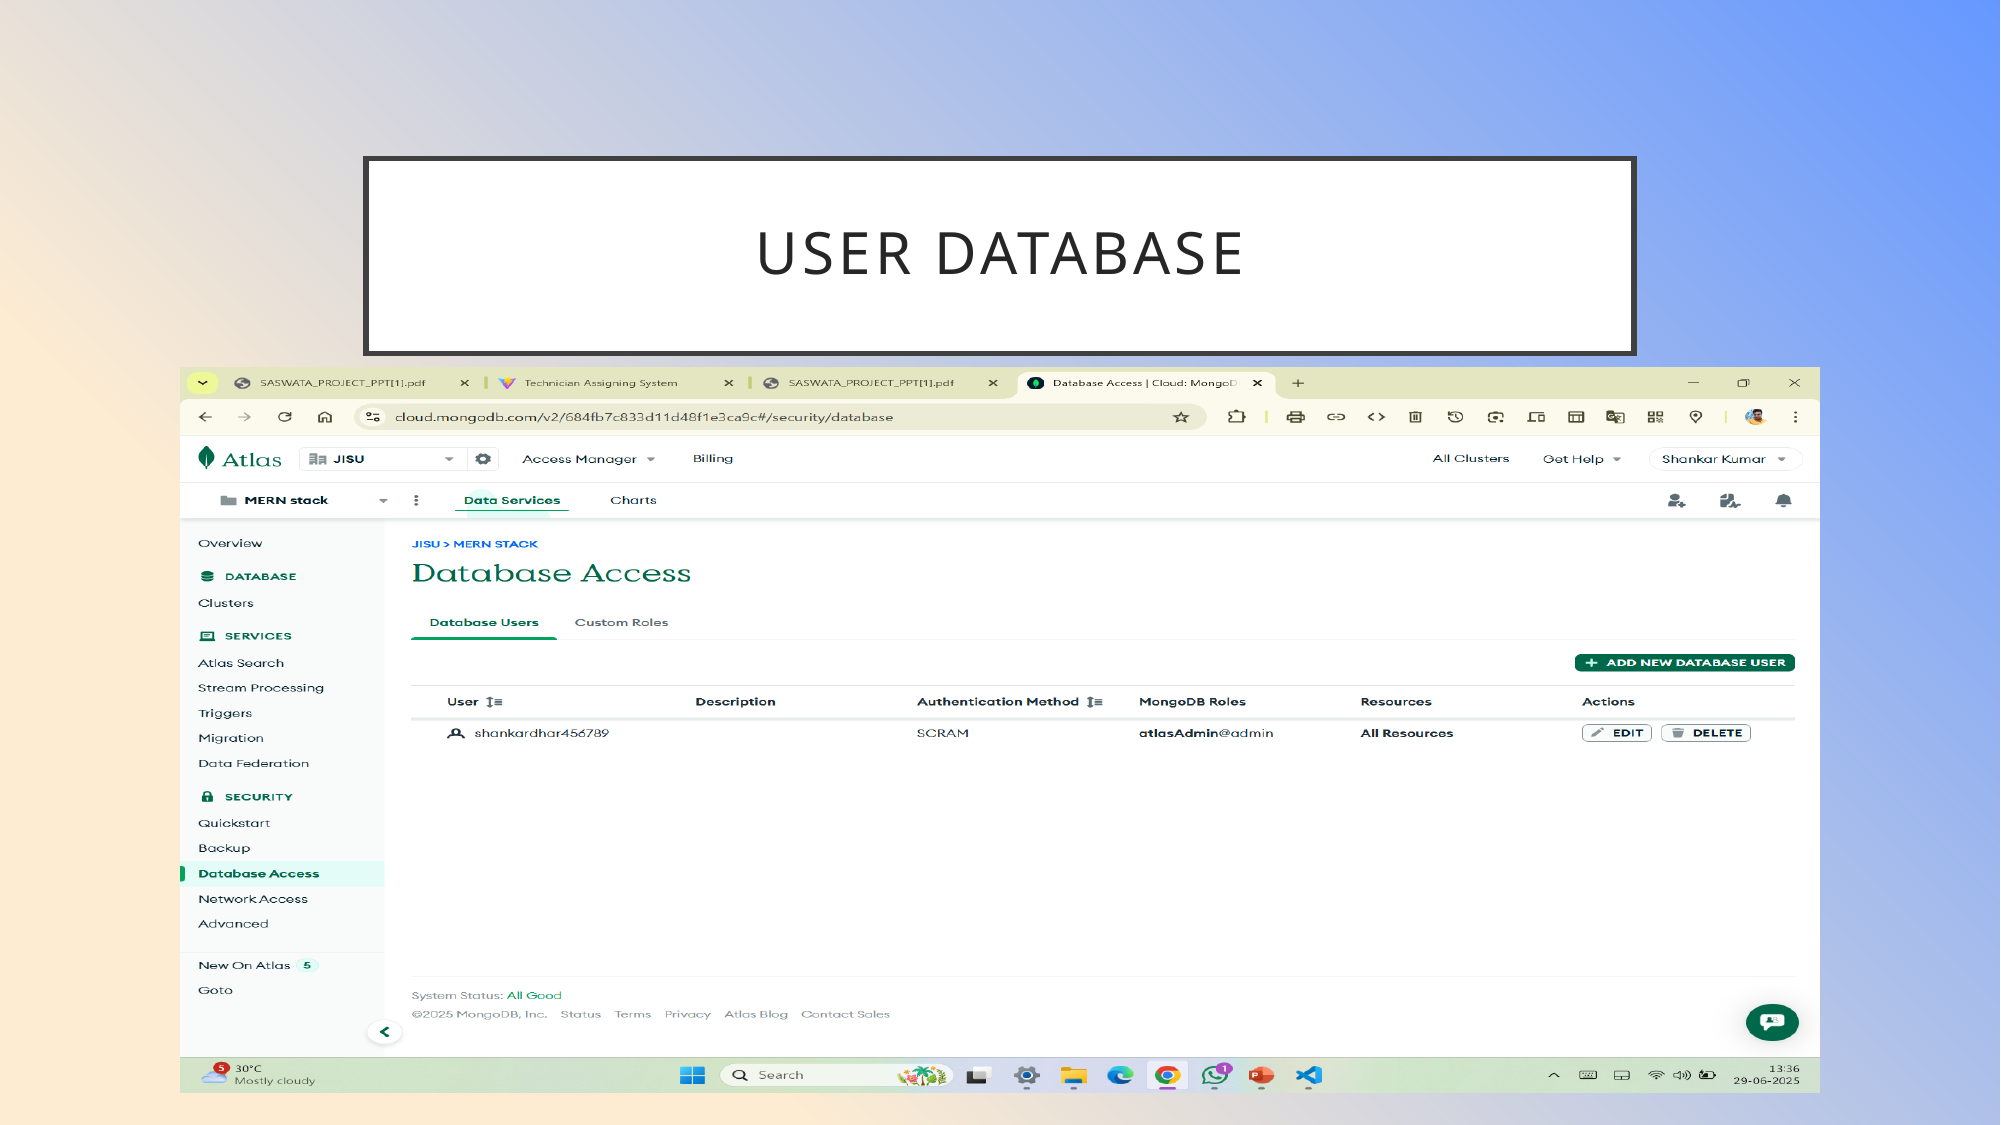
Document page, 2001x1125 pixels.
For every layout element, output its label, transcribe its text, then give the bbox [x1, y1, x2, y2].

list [180, 367, 1820, 1094]
title USER DATABASE [363, 156, 1637, 356]
